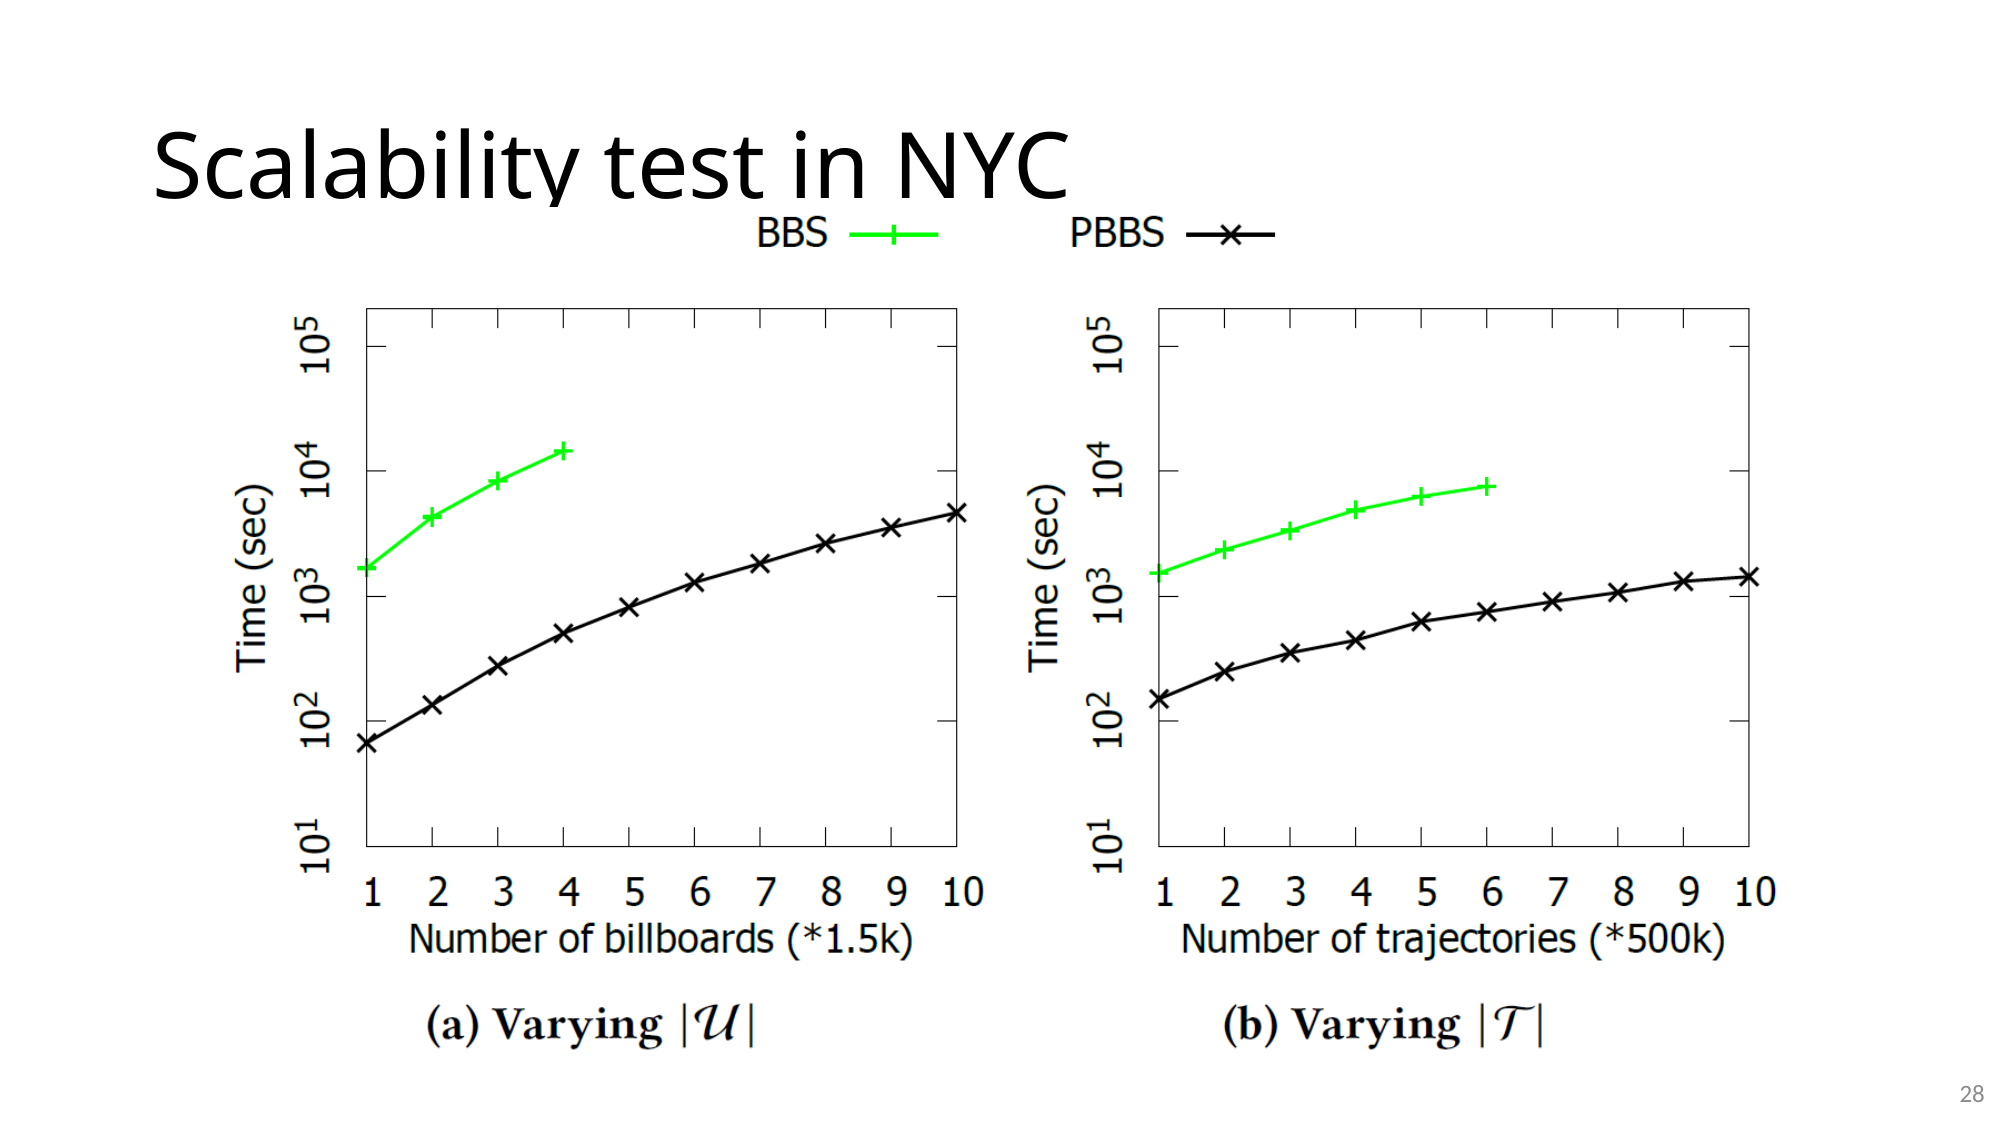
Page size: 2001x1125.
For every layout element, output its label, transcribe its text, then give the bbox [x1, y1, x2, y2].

title Scalability test in NYC [137, 59, 1863, 278]
slide_number 28 [1550, 1062, 2000, 1123]
picture [215, 207, 1784, 1065]
